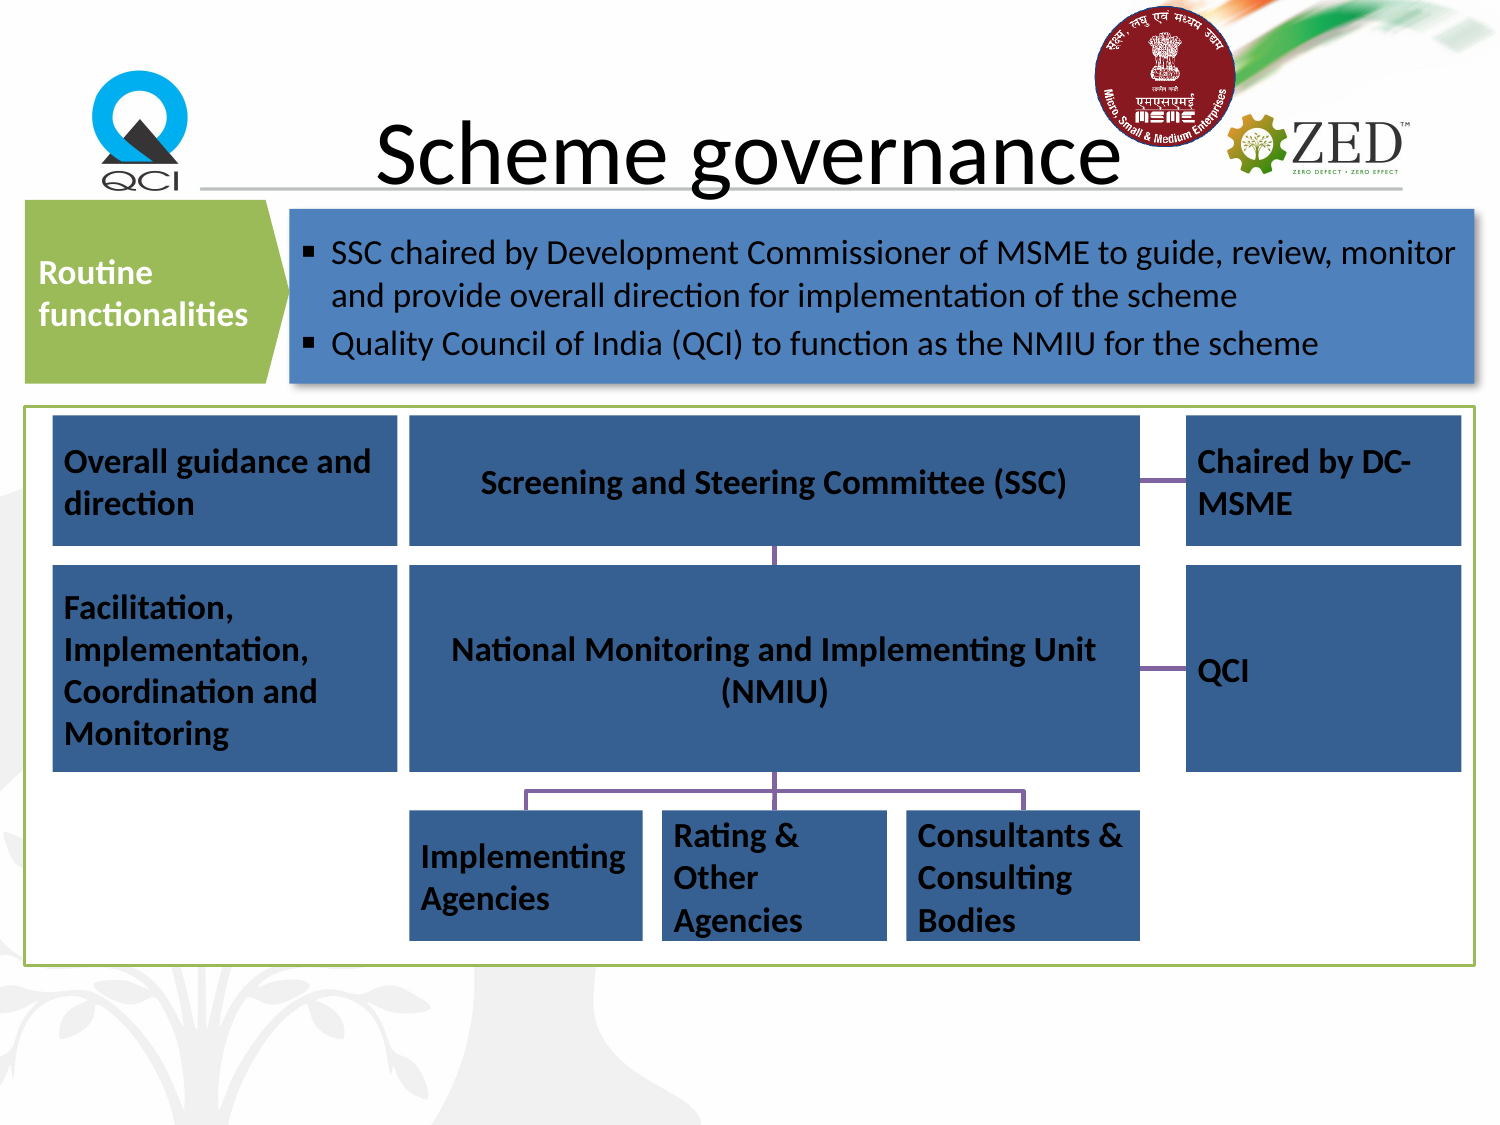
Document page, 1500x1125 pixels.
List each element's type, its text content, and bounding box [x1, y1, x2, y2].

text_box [24, 405, 1475, 966]
picture [0, 0, 1500, 1125]
text_box SSC chaired by Development Commissioner of MSME to guide, review, monitor and provide overall direction for implementation of the scheme Quality Council of India (QCI) to function as the NMIU for the scheme [293, 208, 1475, 384]
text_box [24, 199, 290, 384]
title Scheme governance [74, 14, 1425, 203]
